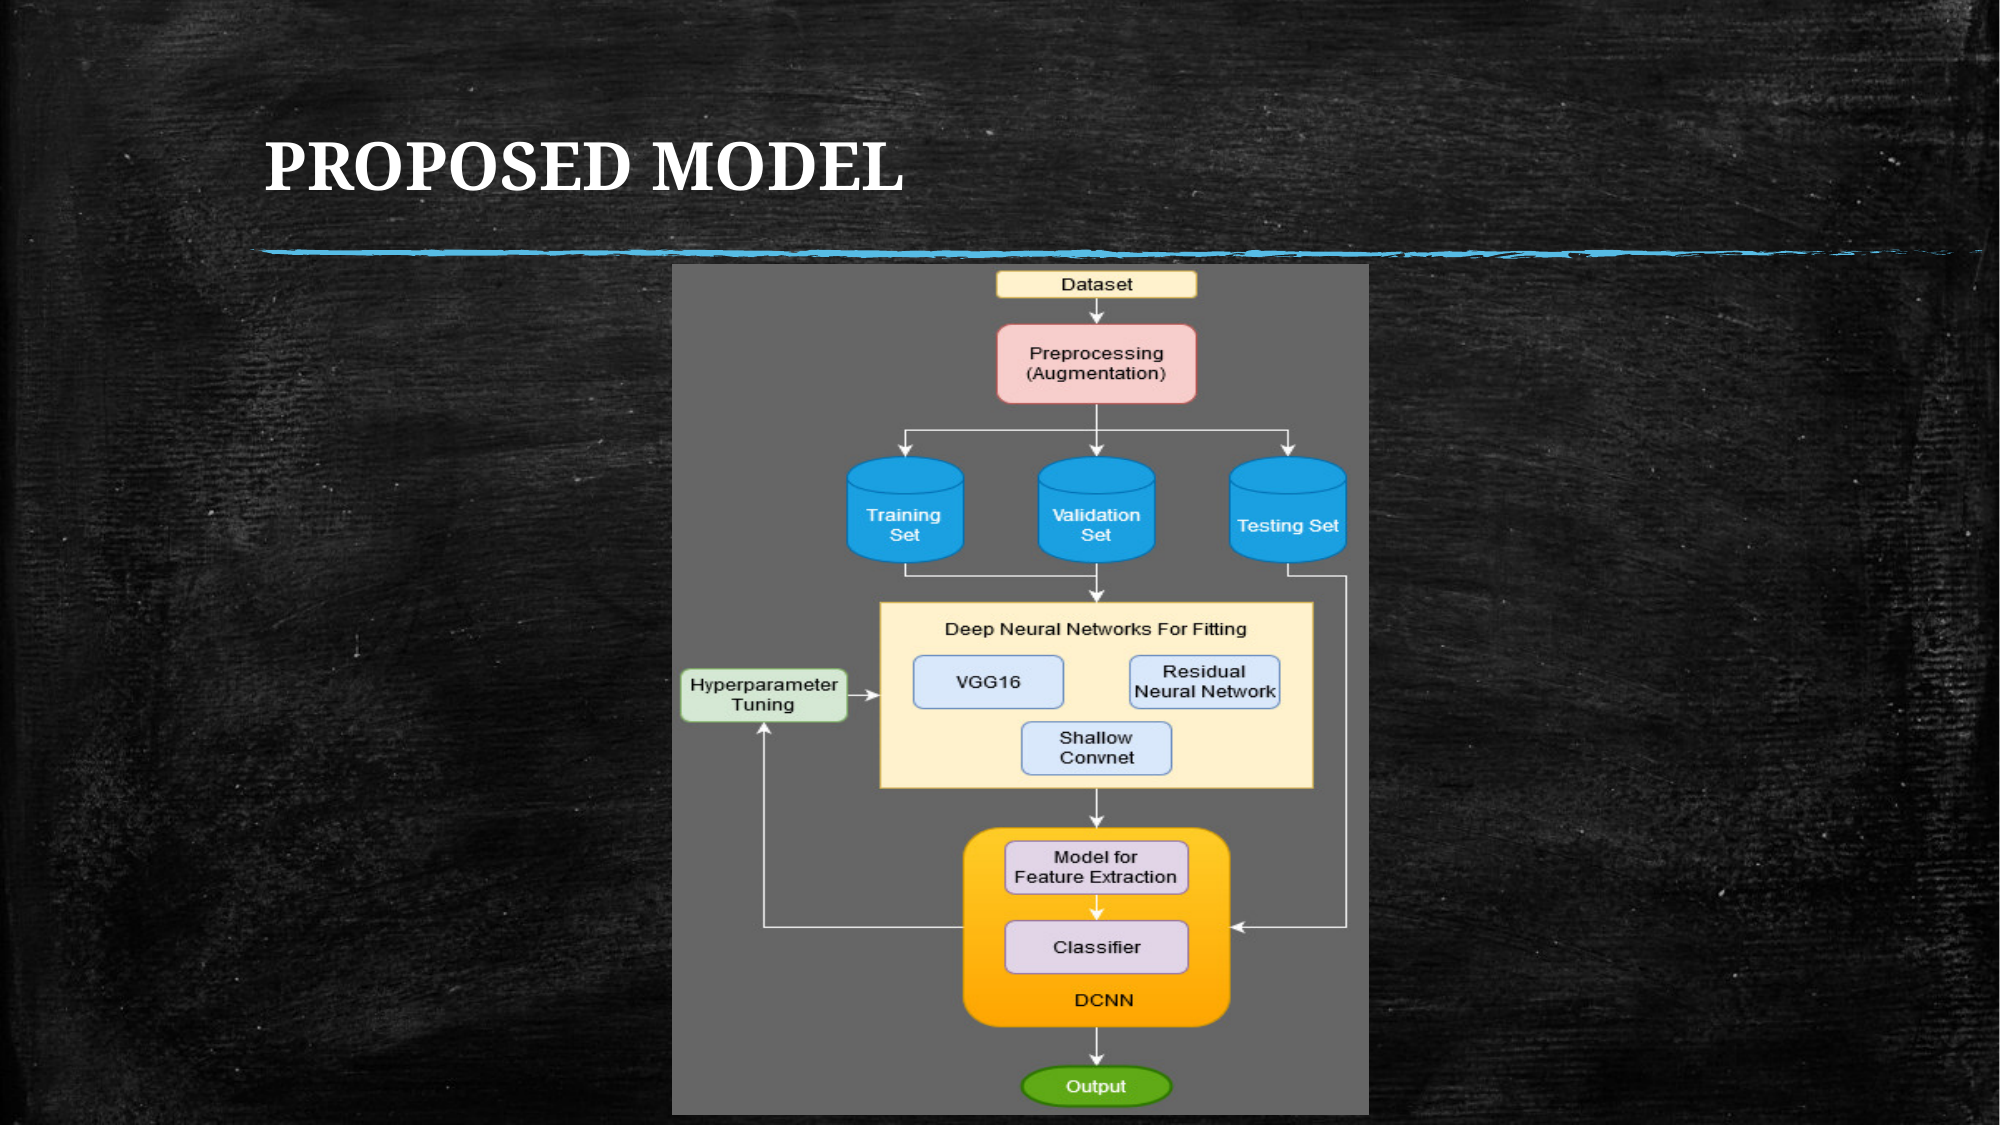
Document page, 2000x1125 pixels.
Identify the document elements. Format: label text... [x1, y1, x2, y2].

title PROPOSED MODEL [249, 45, 1750, 213]
picture [672, 264, 1369, 1115]
